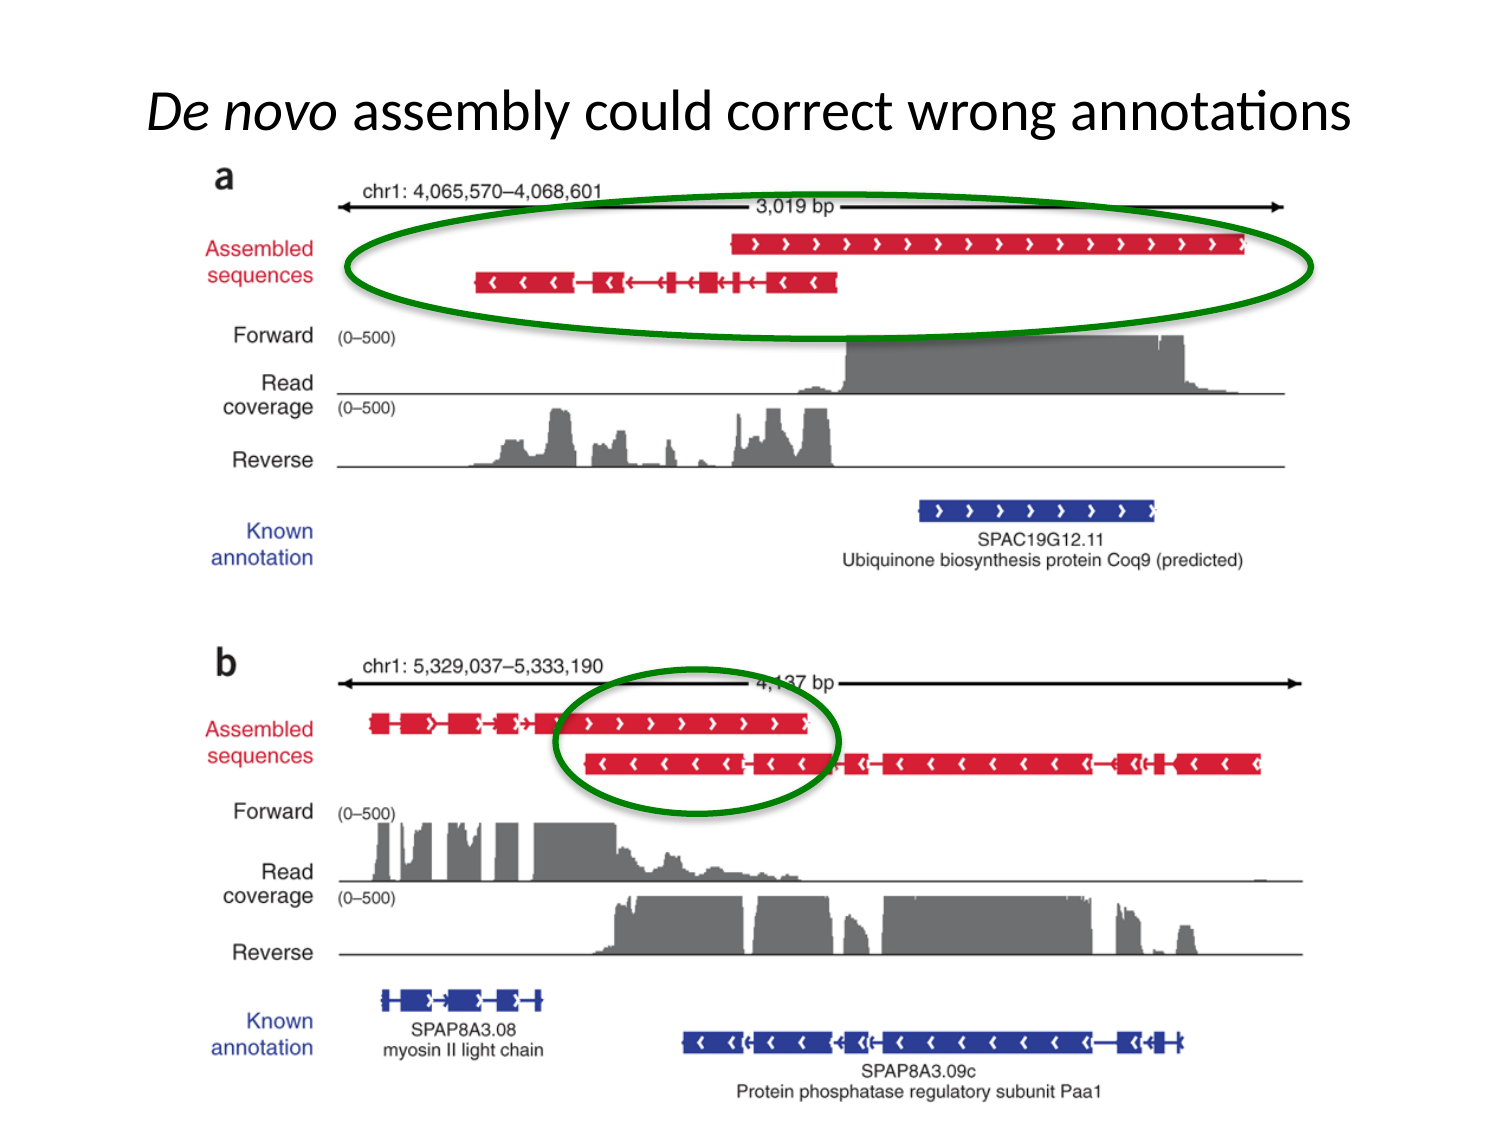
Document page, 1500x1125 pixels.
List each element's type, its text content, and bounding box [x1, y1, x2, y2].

title De novo assembly could correct wrong annotations [75, 45, 1425, 169]
picture [192, 151, 1312, 1116]
